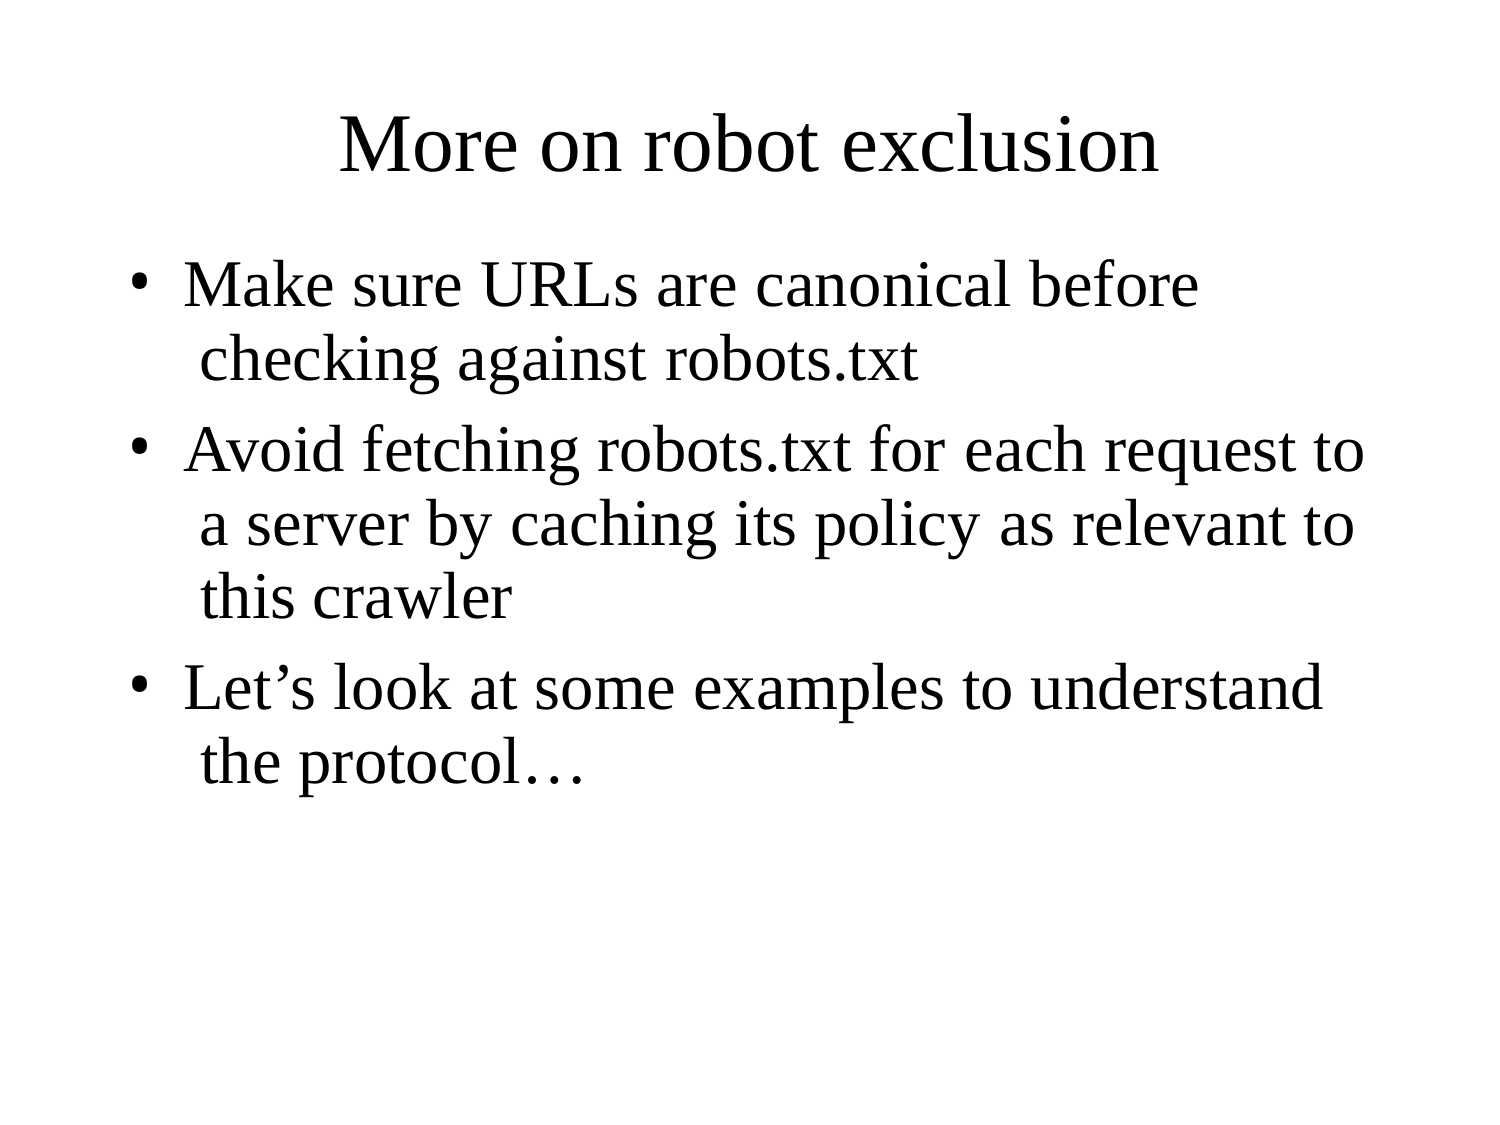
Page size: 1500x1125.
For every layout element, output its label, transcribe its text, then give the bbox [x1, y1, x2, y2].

text_box Make sure URLs are canonical before checking against robots.txt Avoid fetching robots.txt for each request to a server by caching its policy as relevant to this crawler Let’s look at some examples to understand the protocol… [125, 235, 1373, 797]
title More on robot exclusion [336, 86, 1165, 235]
